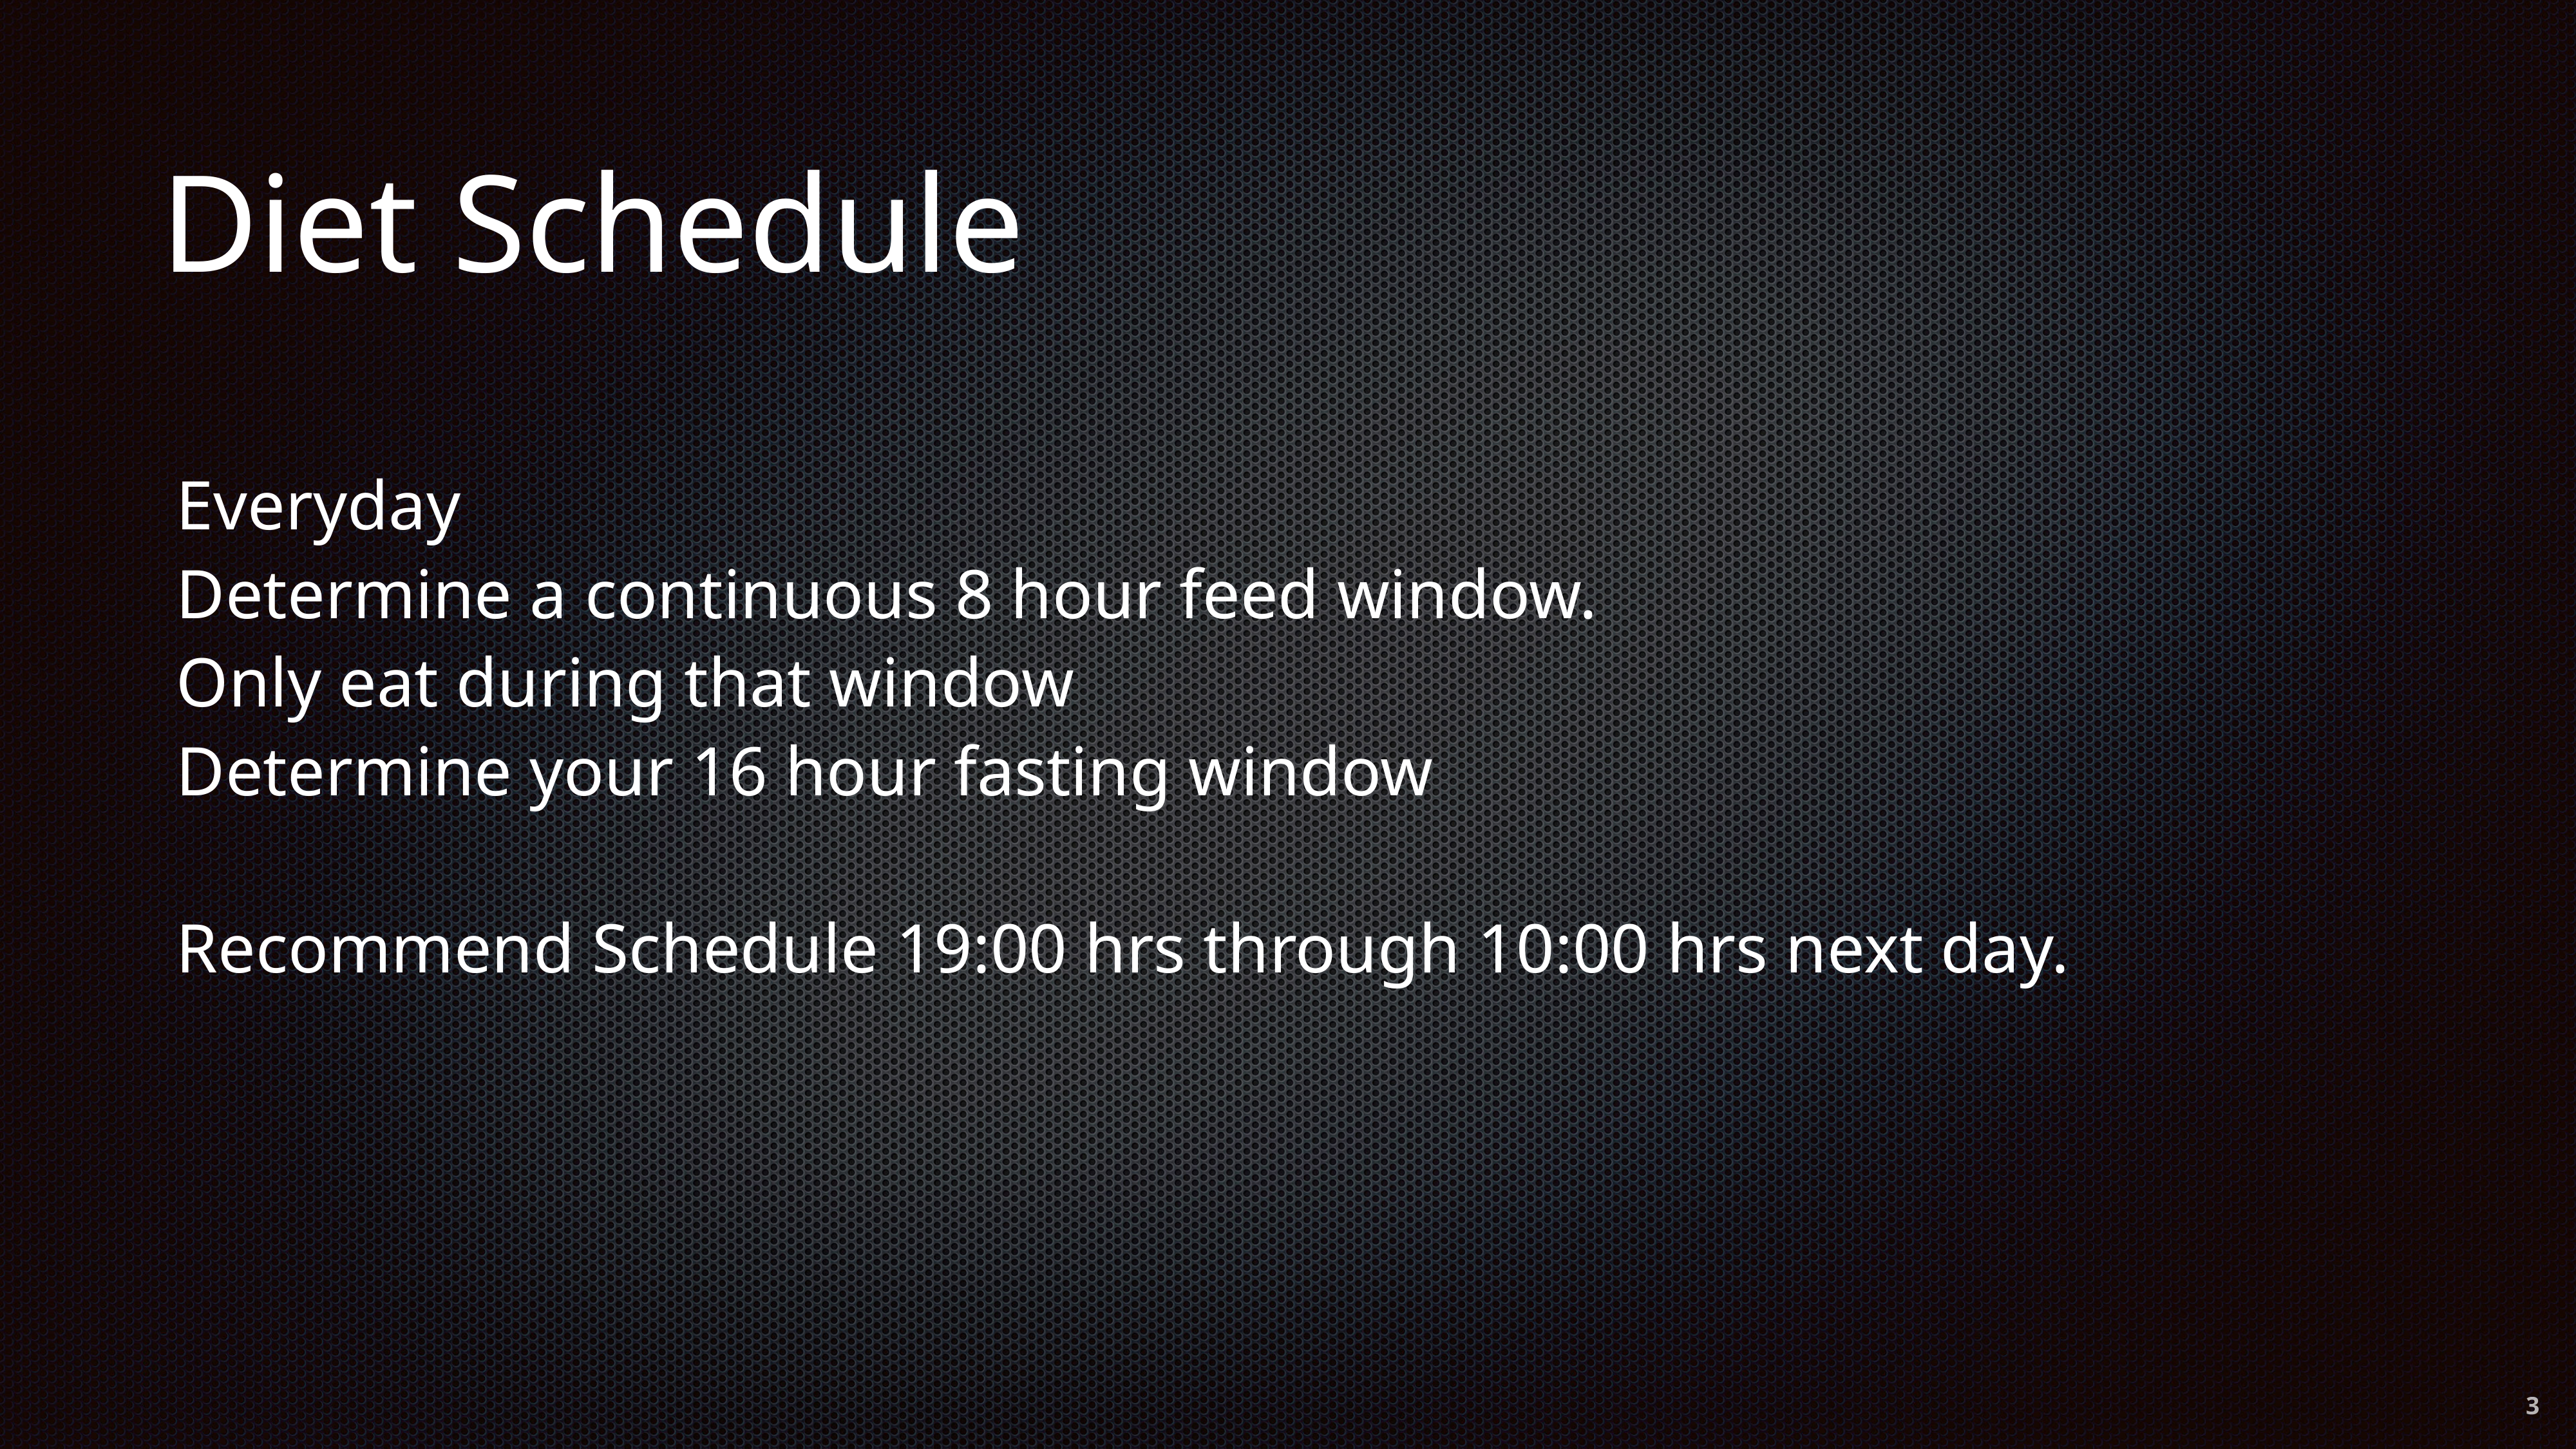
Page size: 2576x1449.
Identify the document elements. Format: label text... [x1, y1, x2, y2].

picture [0, 0, 2576, 1449]
text_box Everyday Determine a continuous 8 hour feed window. Only eat during that window Determine your 16 hour fasting window Recommend Schedule 19:00 hrs through 10:00 hrs next day. [171, 386, 2436, 1063]
slide_number 3 [2505, 1386, 2546, 1428]
title Diet Schedule [155, 37, 2421, 401]
